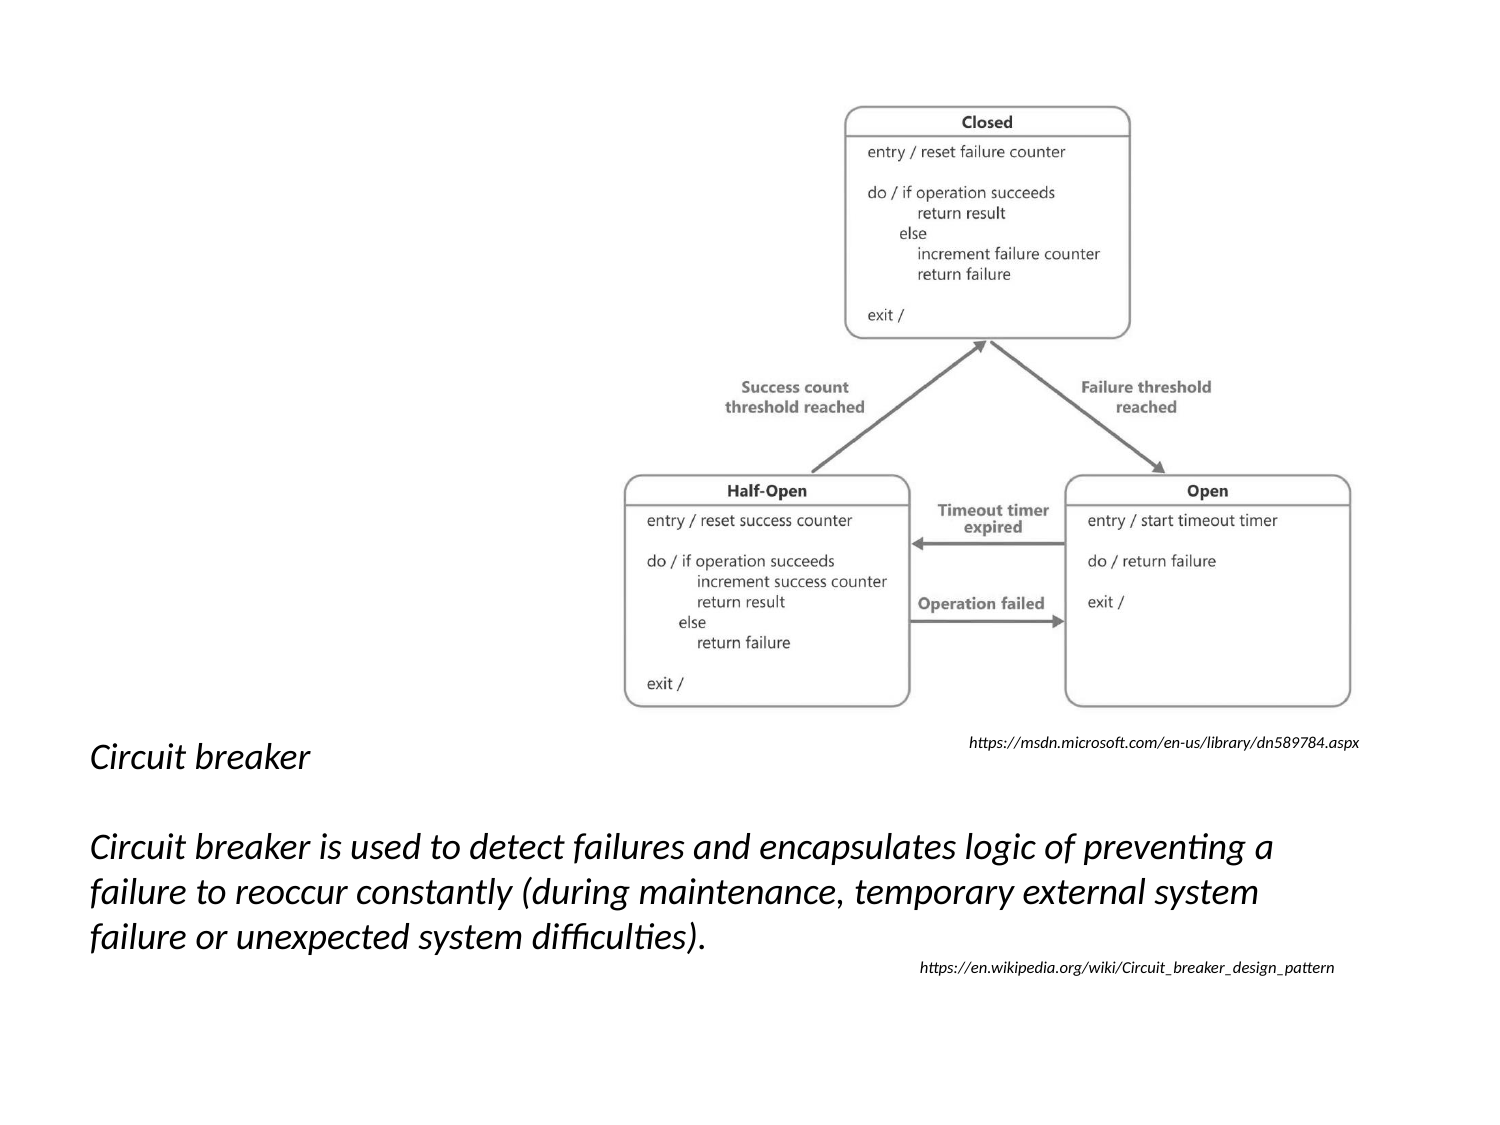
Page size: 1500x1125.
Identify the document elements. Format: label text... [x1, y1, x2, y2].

text_box Circuit breaker Circuit breaker is used to detect failures and encapsulates logic of preventing a failure to reoccur constantly (during maintenance, temporary external system failure or unexpected system difficulties). https://en.wikipedia.org/wiki/Circuit_breaker_design_pattern [74, 724, 1350, 985]
picture [549, 79, 1421, 726]
text_box https://msdn.microsoft.com/en-us/library/dn589784.aspx [624, 734, 1375, 760]
